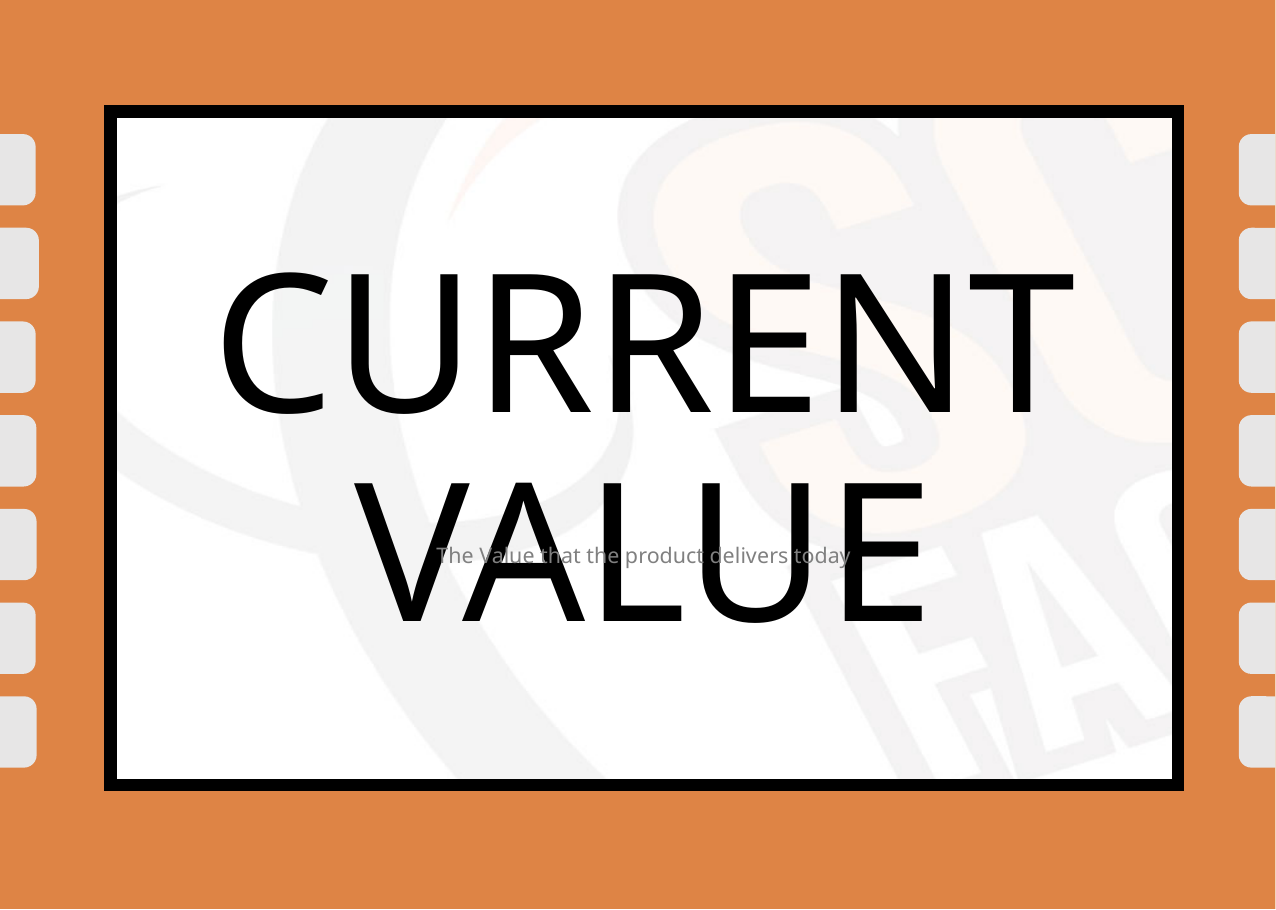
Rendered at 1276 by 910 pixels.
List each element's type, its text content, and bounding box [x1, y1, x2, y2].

text_box [1238, 134, 1276, 206]
text_box [0, 602, 36, 674]
text_box [0, 415, 37, 487]
text_box [0, 321, 36, 393]
text_box [1238, 696, 1276, 768]
text_box [1238, 508, 1276, 581]
text_box [1238, 227, 1276, 300]
text_box [0, 508, 37, 581]
title CURRENT VALUE [184, 366, 1104, 537]
text_box [0, 227, 39, 300]
text_box [0, 134, 36, 206]
text_box [1238, 602, 1276, 674]
list The Value that the product delivers today [184, 537, 1104, 579]
text_box [1238, 415, 1276, 487]
text_box [1238, 321, 1276, 393]
text_box [0, 696, 37, 768]
picture [117, 118, 1172, 779]
